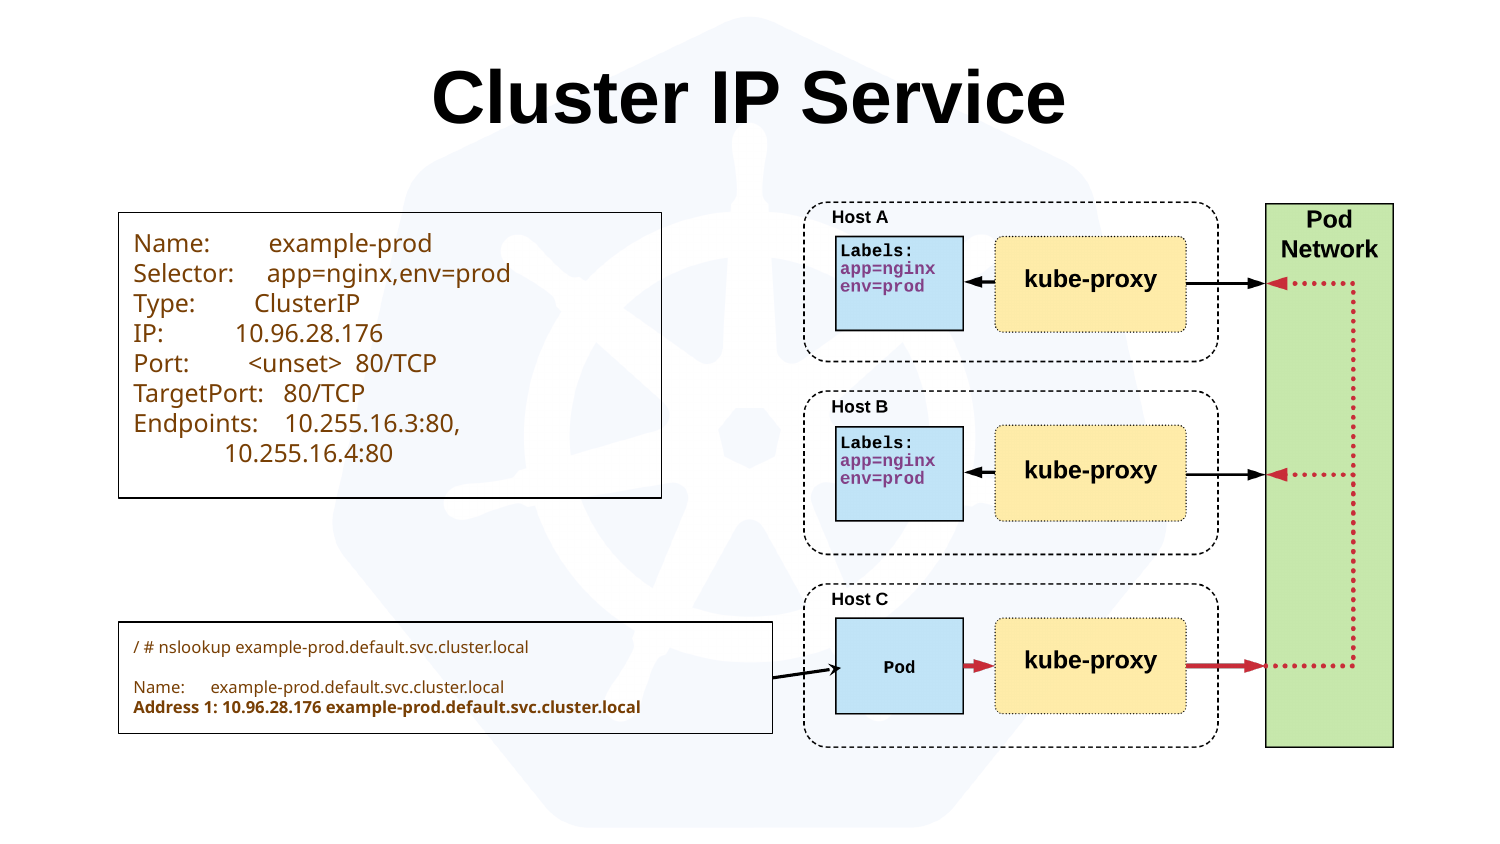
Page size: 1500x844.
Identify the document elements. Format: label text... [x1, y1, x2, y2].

picture [772, 170, 1426, 779]
text_box / # nslookup example-prod.default.svc.cluster.local Name: example-prod.default.svc.cluster.local Address 1: 10.96.28.176 example-prod.default.svc.cluster.local [118, 621, 767, 734]
text_box Name: example-prod Selector: app=nginx,env=prod Type: ClusterIP IP: 10.96.28.176 Port: <unset> 80/TCP TargetPort: 80/TCP Endpoints: 10.255.16.3:80, 10.255.16.4:80 [118, 212, 662, 498]
text_box Cluster IP Service [75, 33, 1425, 175]
